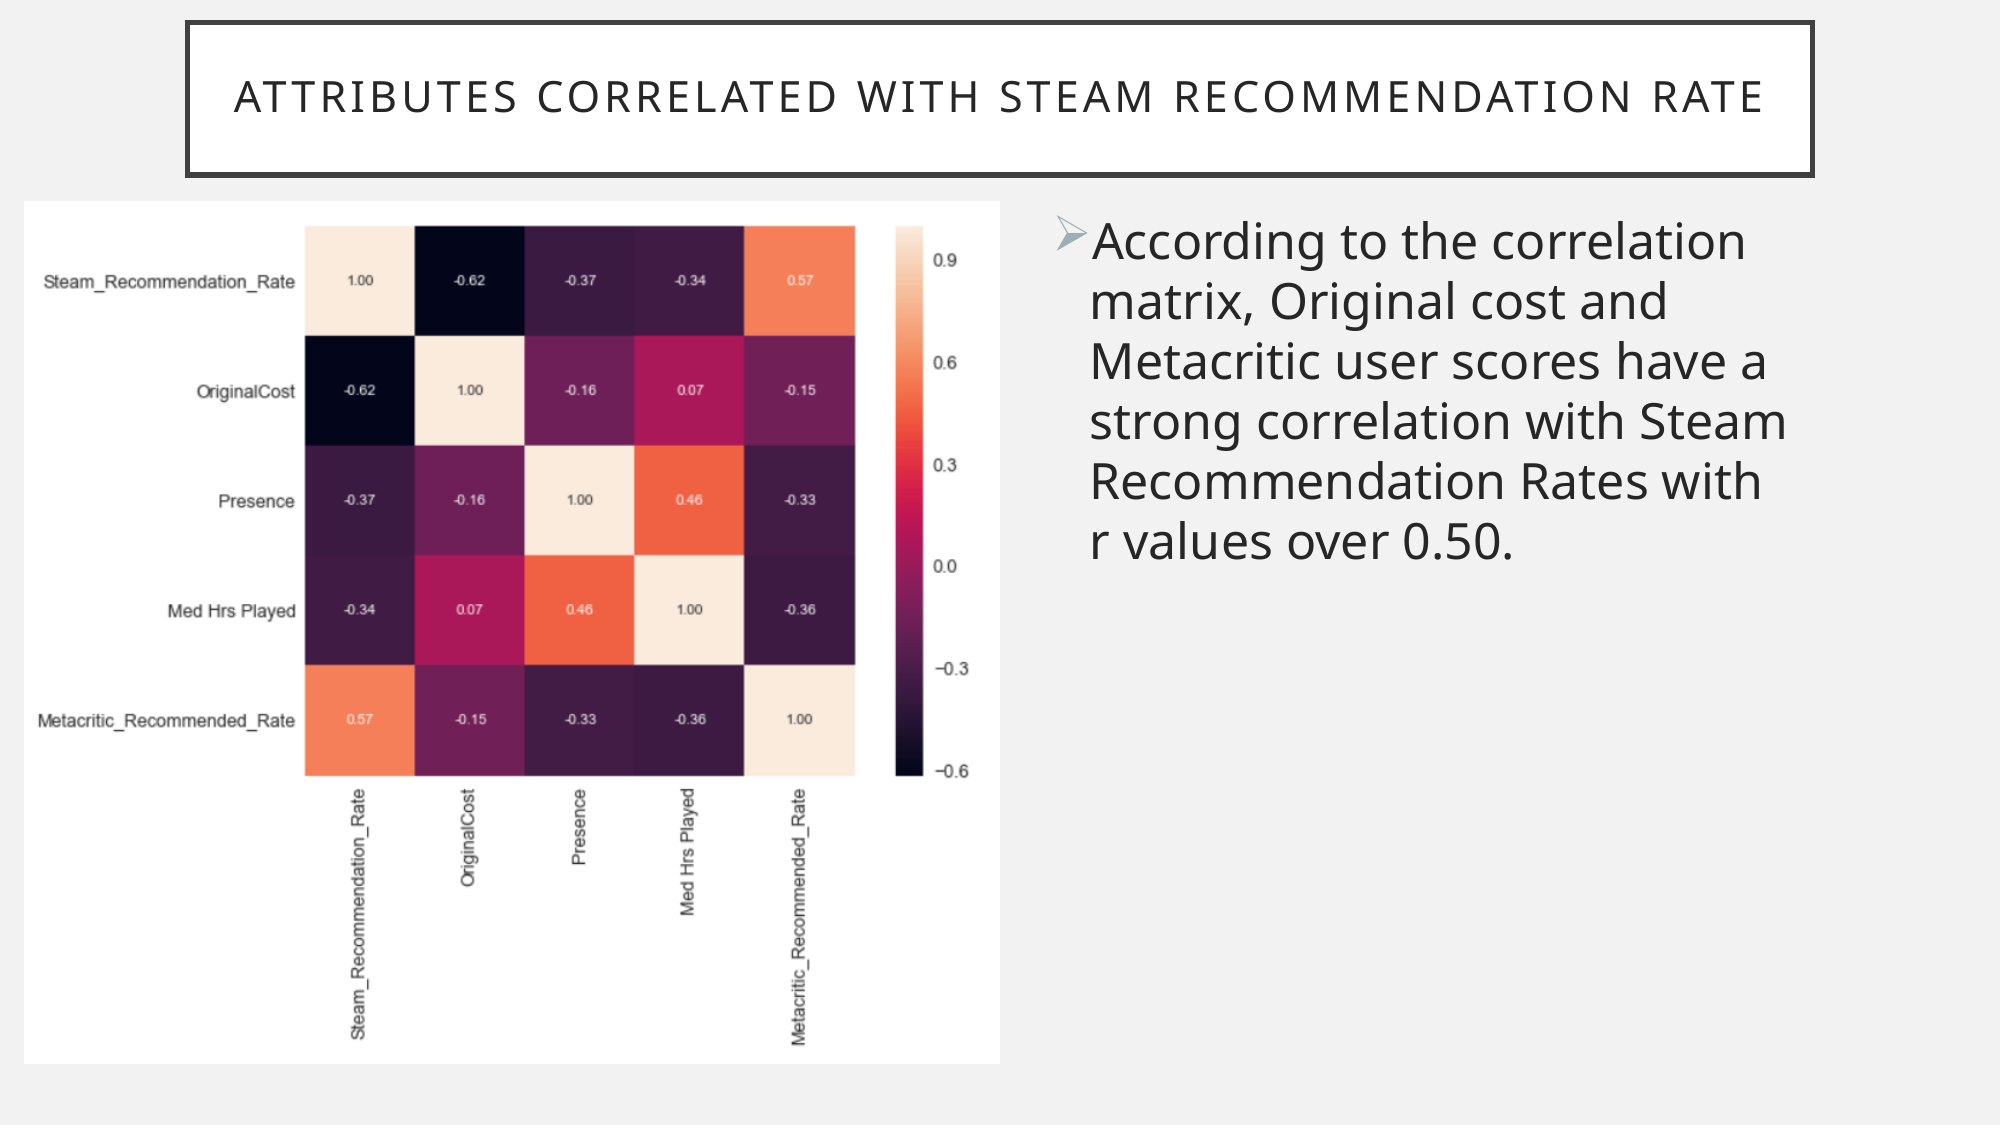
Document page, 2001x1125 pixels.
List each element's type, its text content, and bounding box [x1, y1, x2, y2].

title Attributes correlated with steam Recommendation Rate [185, 20, 1815, 178]
picture [24, 201, 1000, 1064]
list According to the correlation matrix, Original cost and Metacritic user scores have a strong correlation with Steam Recommendation Rates with r values over 0.50. [1037, 201, 1813, 950]
